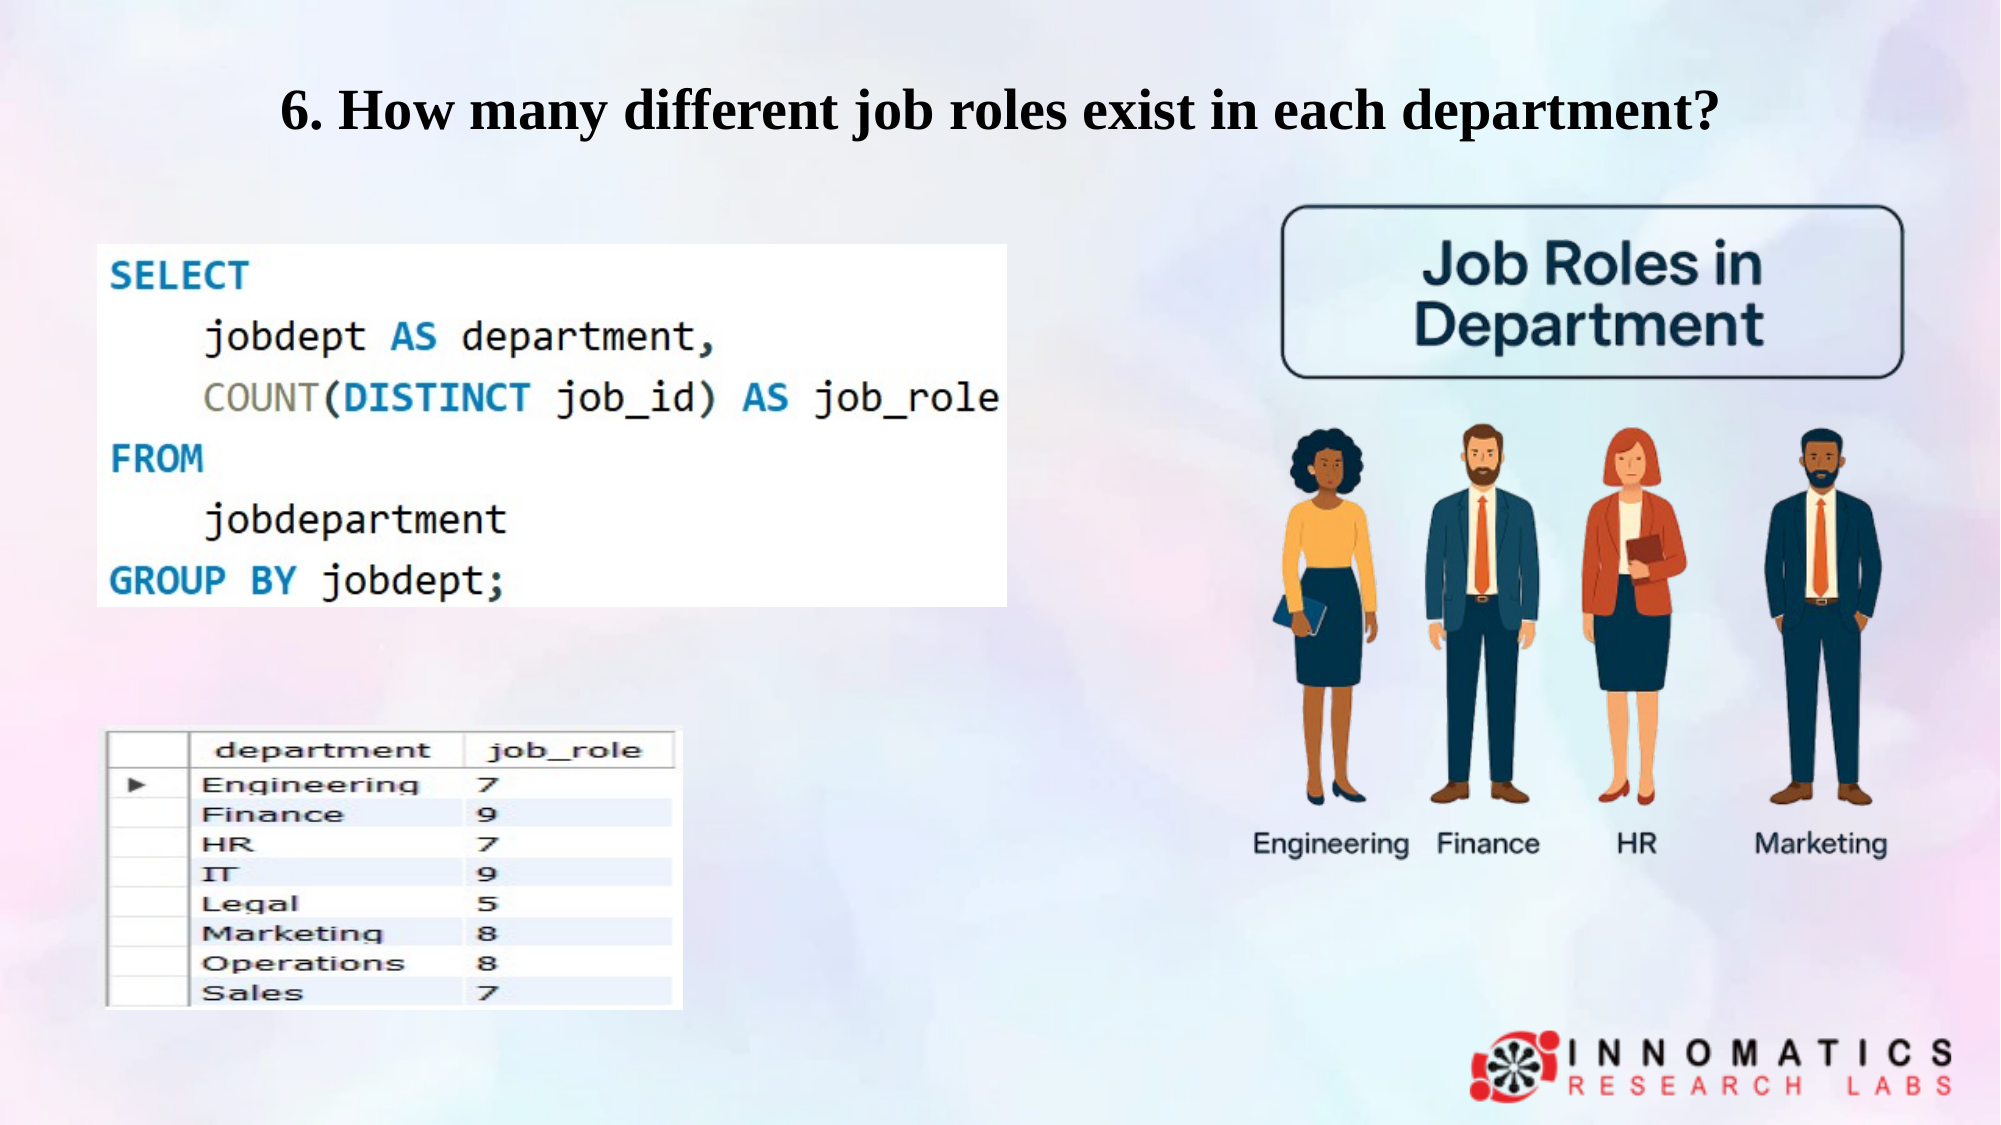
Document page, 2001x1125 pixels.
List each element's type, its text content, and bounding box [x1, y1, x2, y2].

picture [97, 243, 1008, 607]
picture [97, 725, 683, 1010]
picture [1445, 1014, 1975, 1125]
text_box 6. How many different job roles exist in each department? [1, 63, 2000, 170]
text_box [53, 169, 1259, 682]
picture [1217, 174, 1968, 925]
